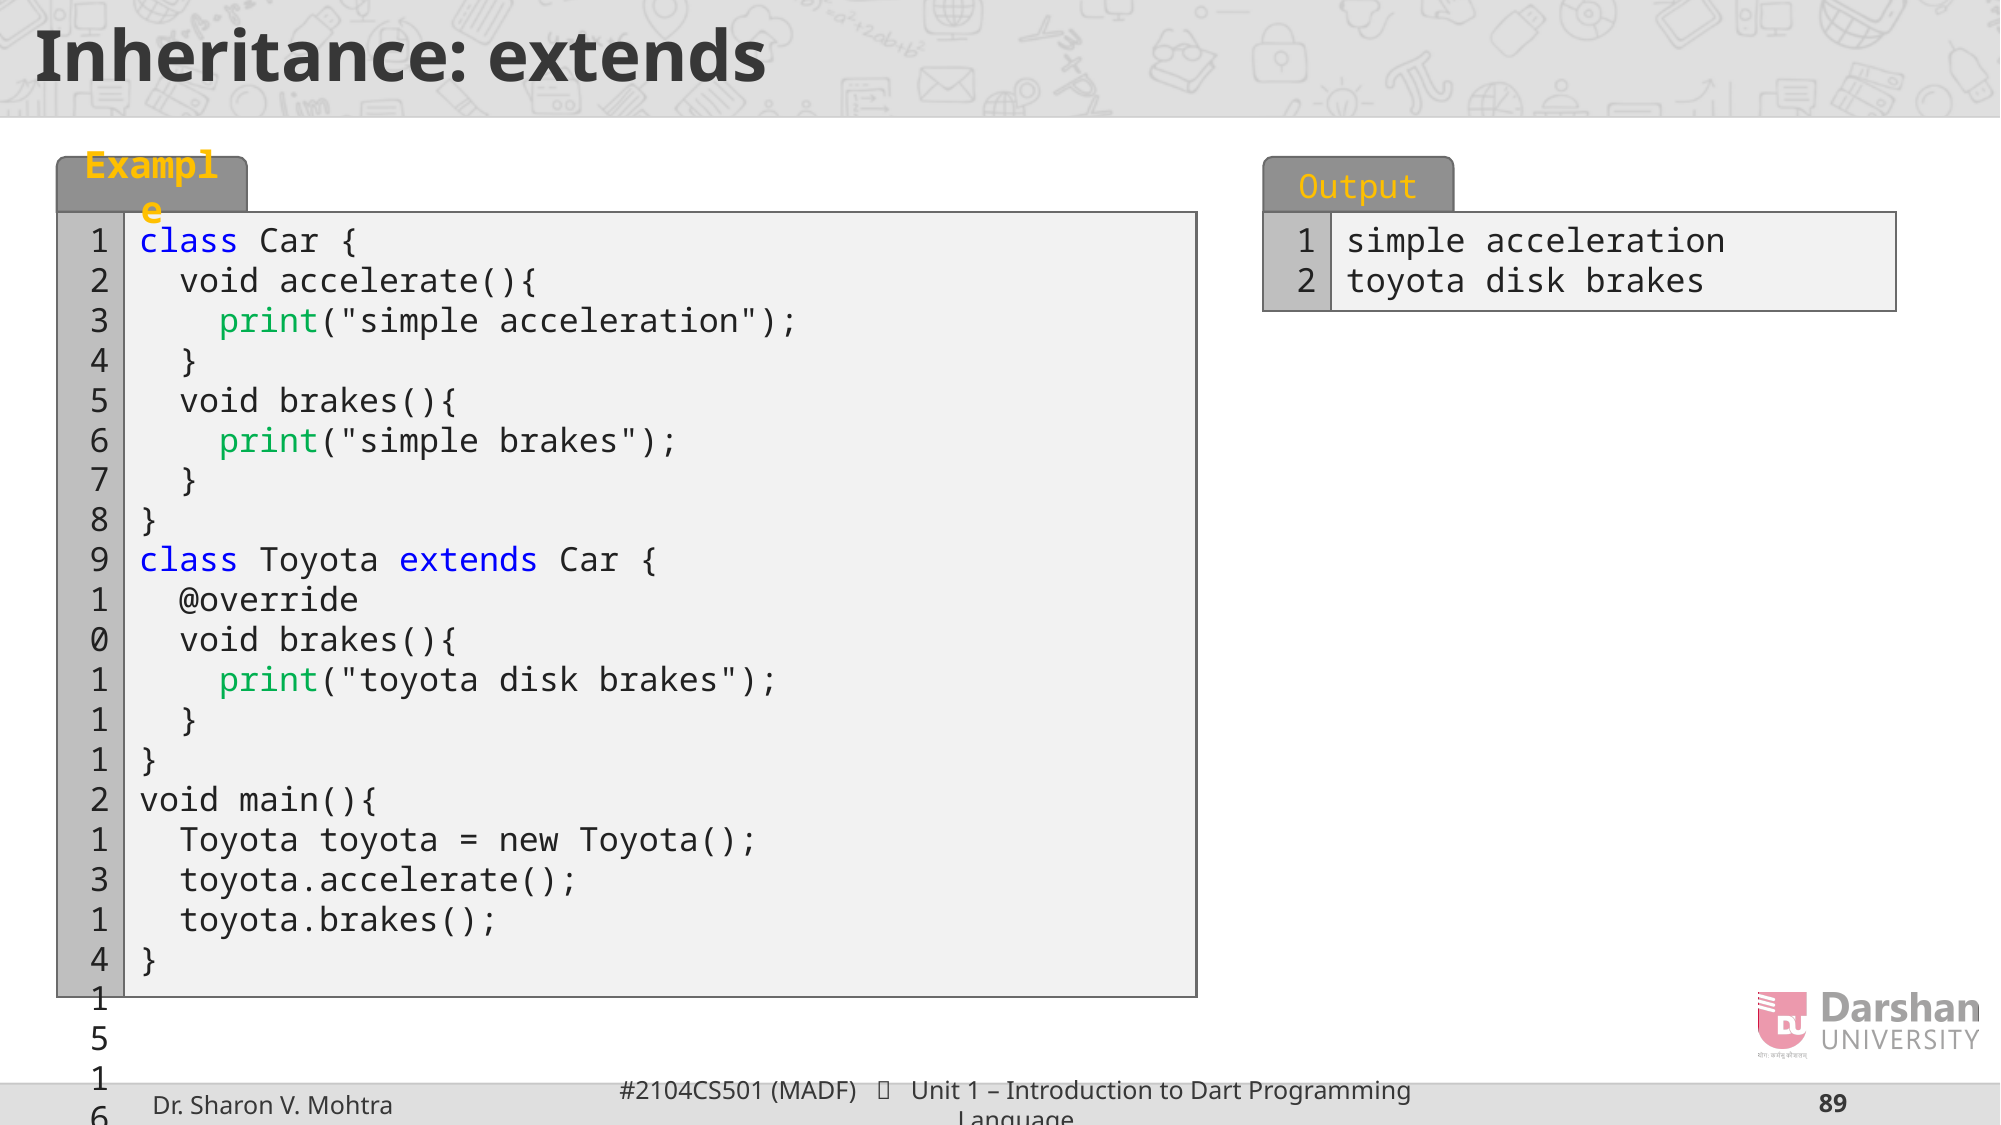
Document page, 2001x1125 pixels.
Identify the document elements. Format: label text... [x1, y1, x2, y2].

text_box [1758, 992, 1979, 1059]
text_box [1263, 156, 1897, 311]
title Inheritance: extends [0, 0, 2000, 117]
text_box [56, 156, 1197, 997]
